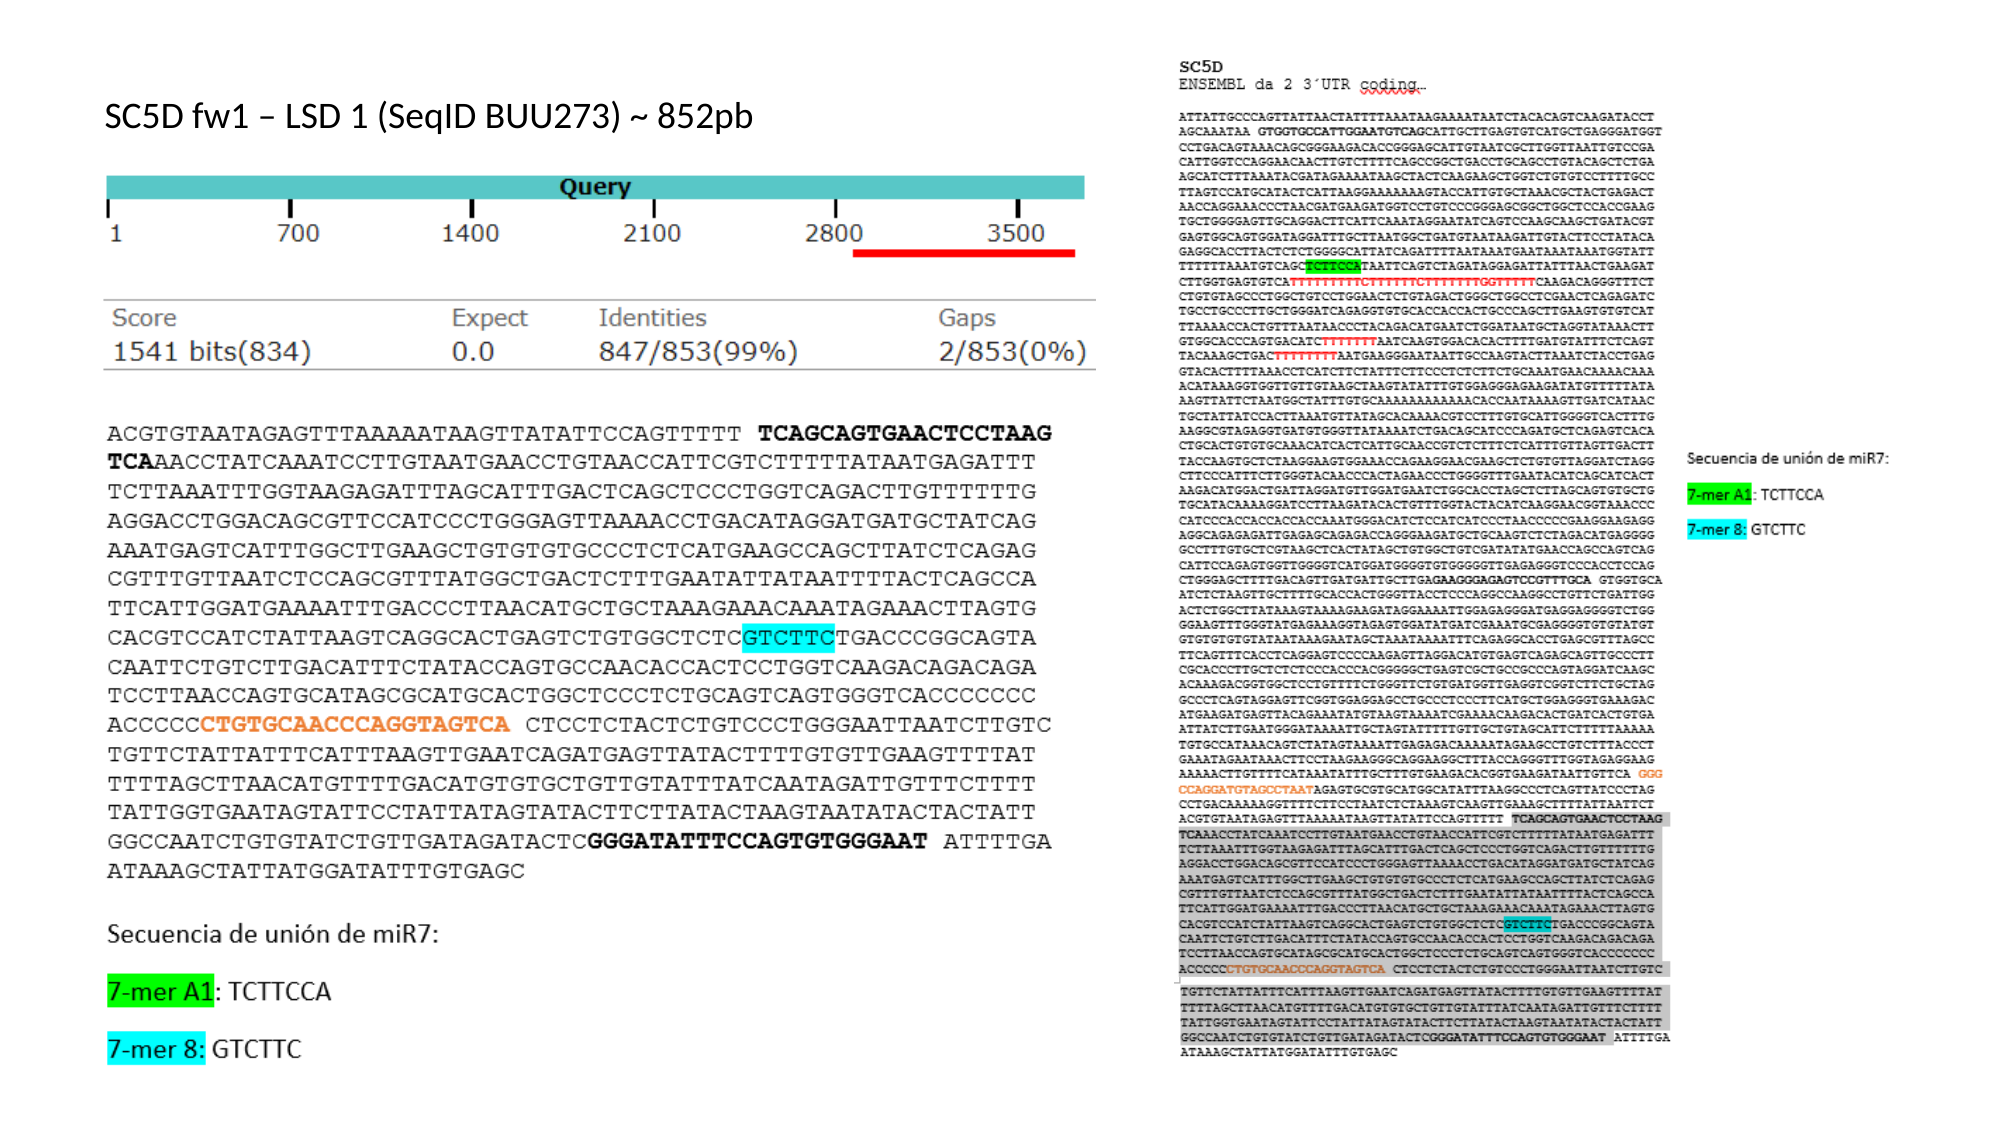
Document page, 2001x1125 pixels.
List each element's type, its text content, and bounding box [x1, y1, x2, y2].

text_box SC5D fw1 – LSD 1 (SeqID BUU273) ~ 852pb [89, 83, 770, 189]
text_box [1174, 59, 1677, 1075]
picture [99, 154, 1102, 281]
picture [99, 290, 1096, 380]
picture [1675, 445, 1942, 543]
picture [99, 417, 1066, 1075]
